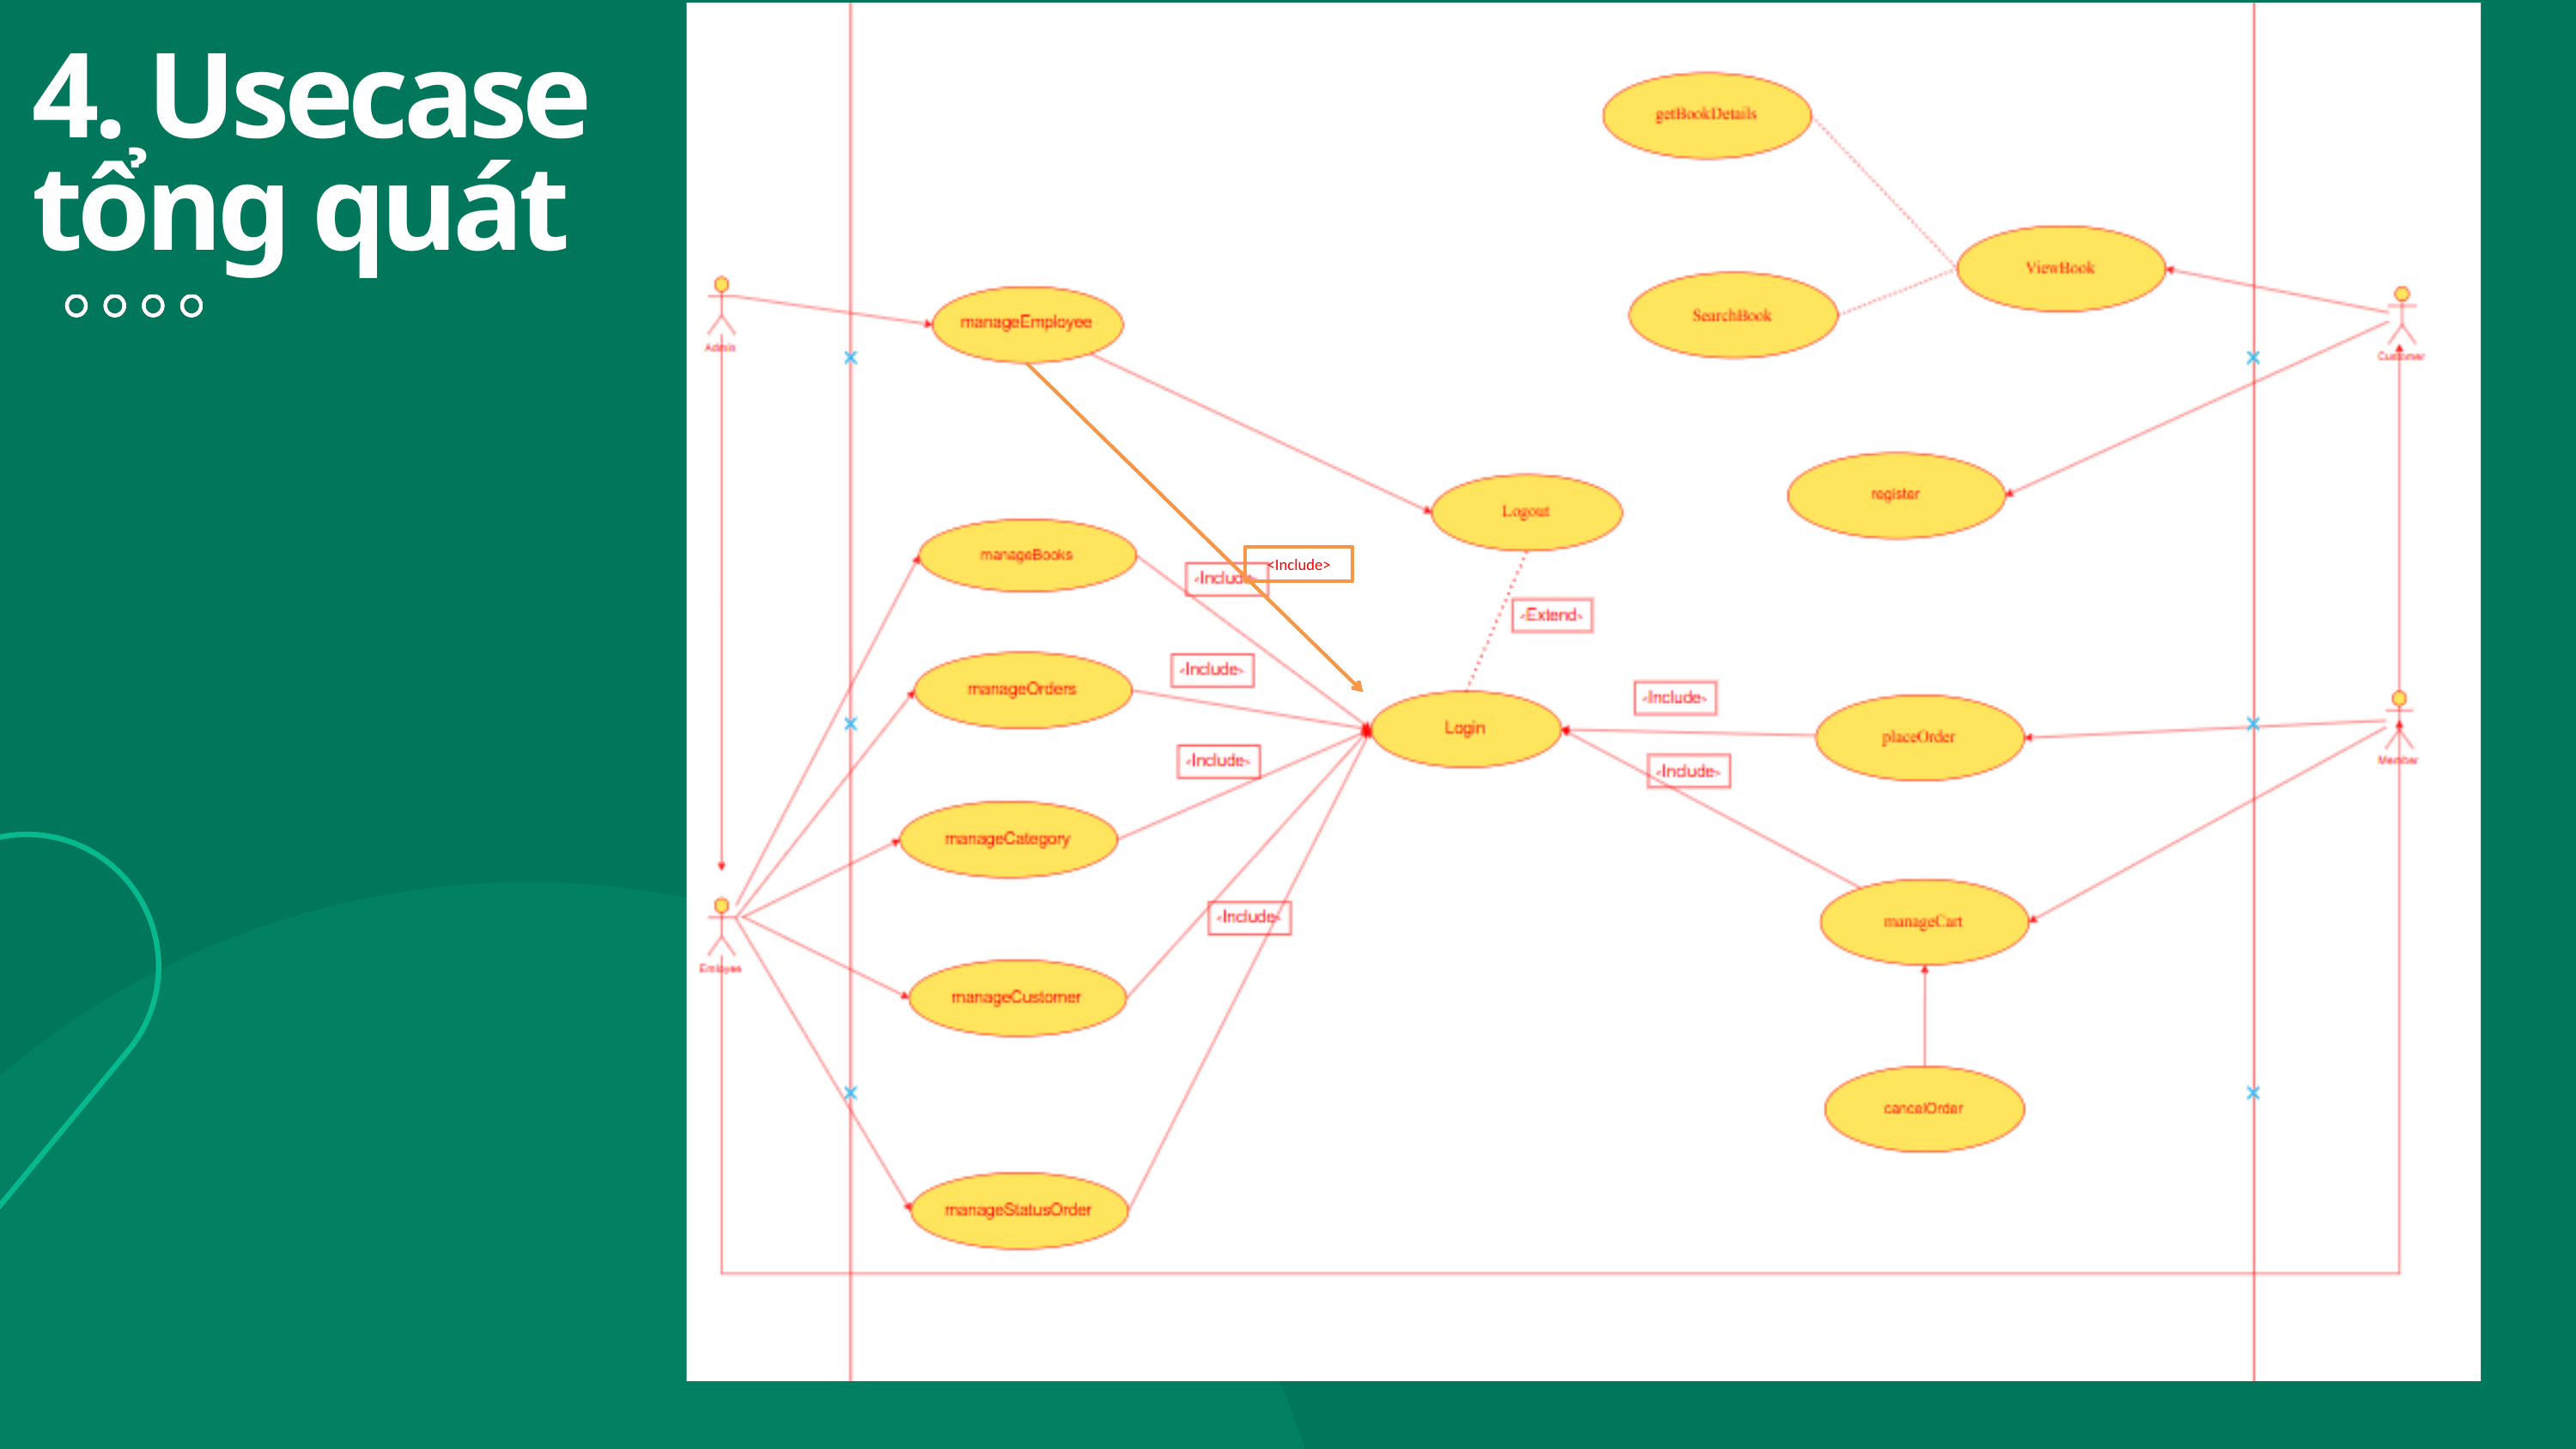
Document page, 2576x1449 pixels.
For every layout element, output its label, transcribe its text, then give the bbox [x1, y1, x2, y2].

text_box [0, 936, 207, 1201]
text_box 4. Usecase tổng quát [32, 48, 634, 335]
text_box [1025, 362, 1364, 693]
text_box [0, 396, 1297, 1449]
text_box [686, 3, 2482, 1382]
